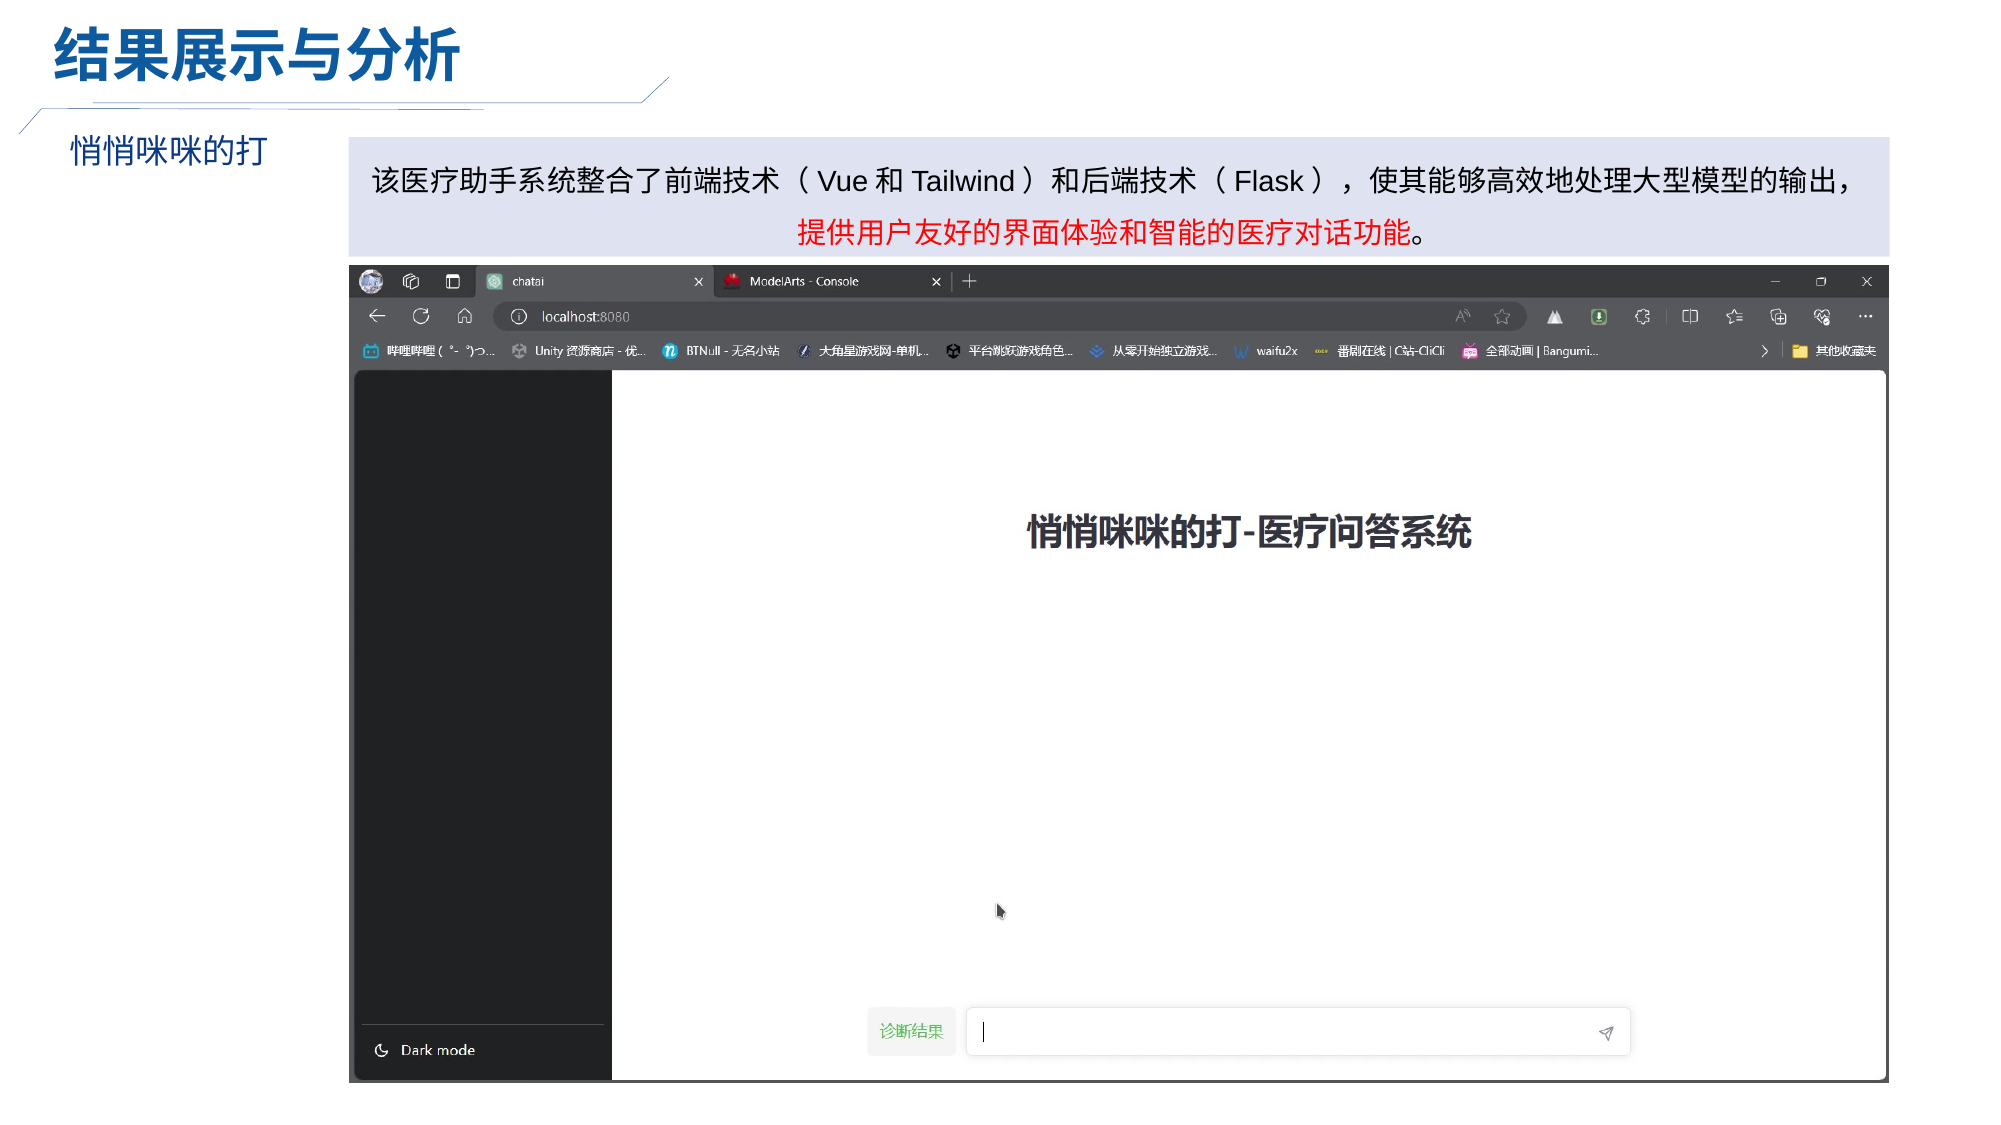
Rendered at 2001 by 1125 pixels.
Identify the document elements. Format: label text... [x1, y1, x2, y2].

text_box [18, 76, 670, 135]
text_box 悄悄咪咪的打 [54, 135, 516, 176]
text_box 结果展示与分析 [38, 18, 862, 80]
text_box 该医疗助手系统整合了前端技术（Vue和Tailwind）和后端技术（Flask），使其能够高效地处理大型模型的输出，提供用户友好的界面体验和智能的医疗对话功能。 [348, 137, 1890, 257]
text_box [348, 265, 1890, 1084]
